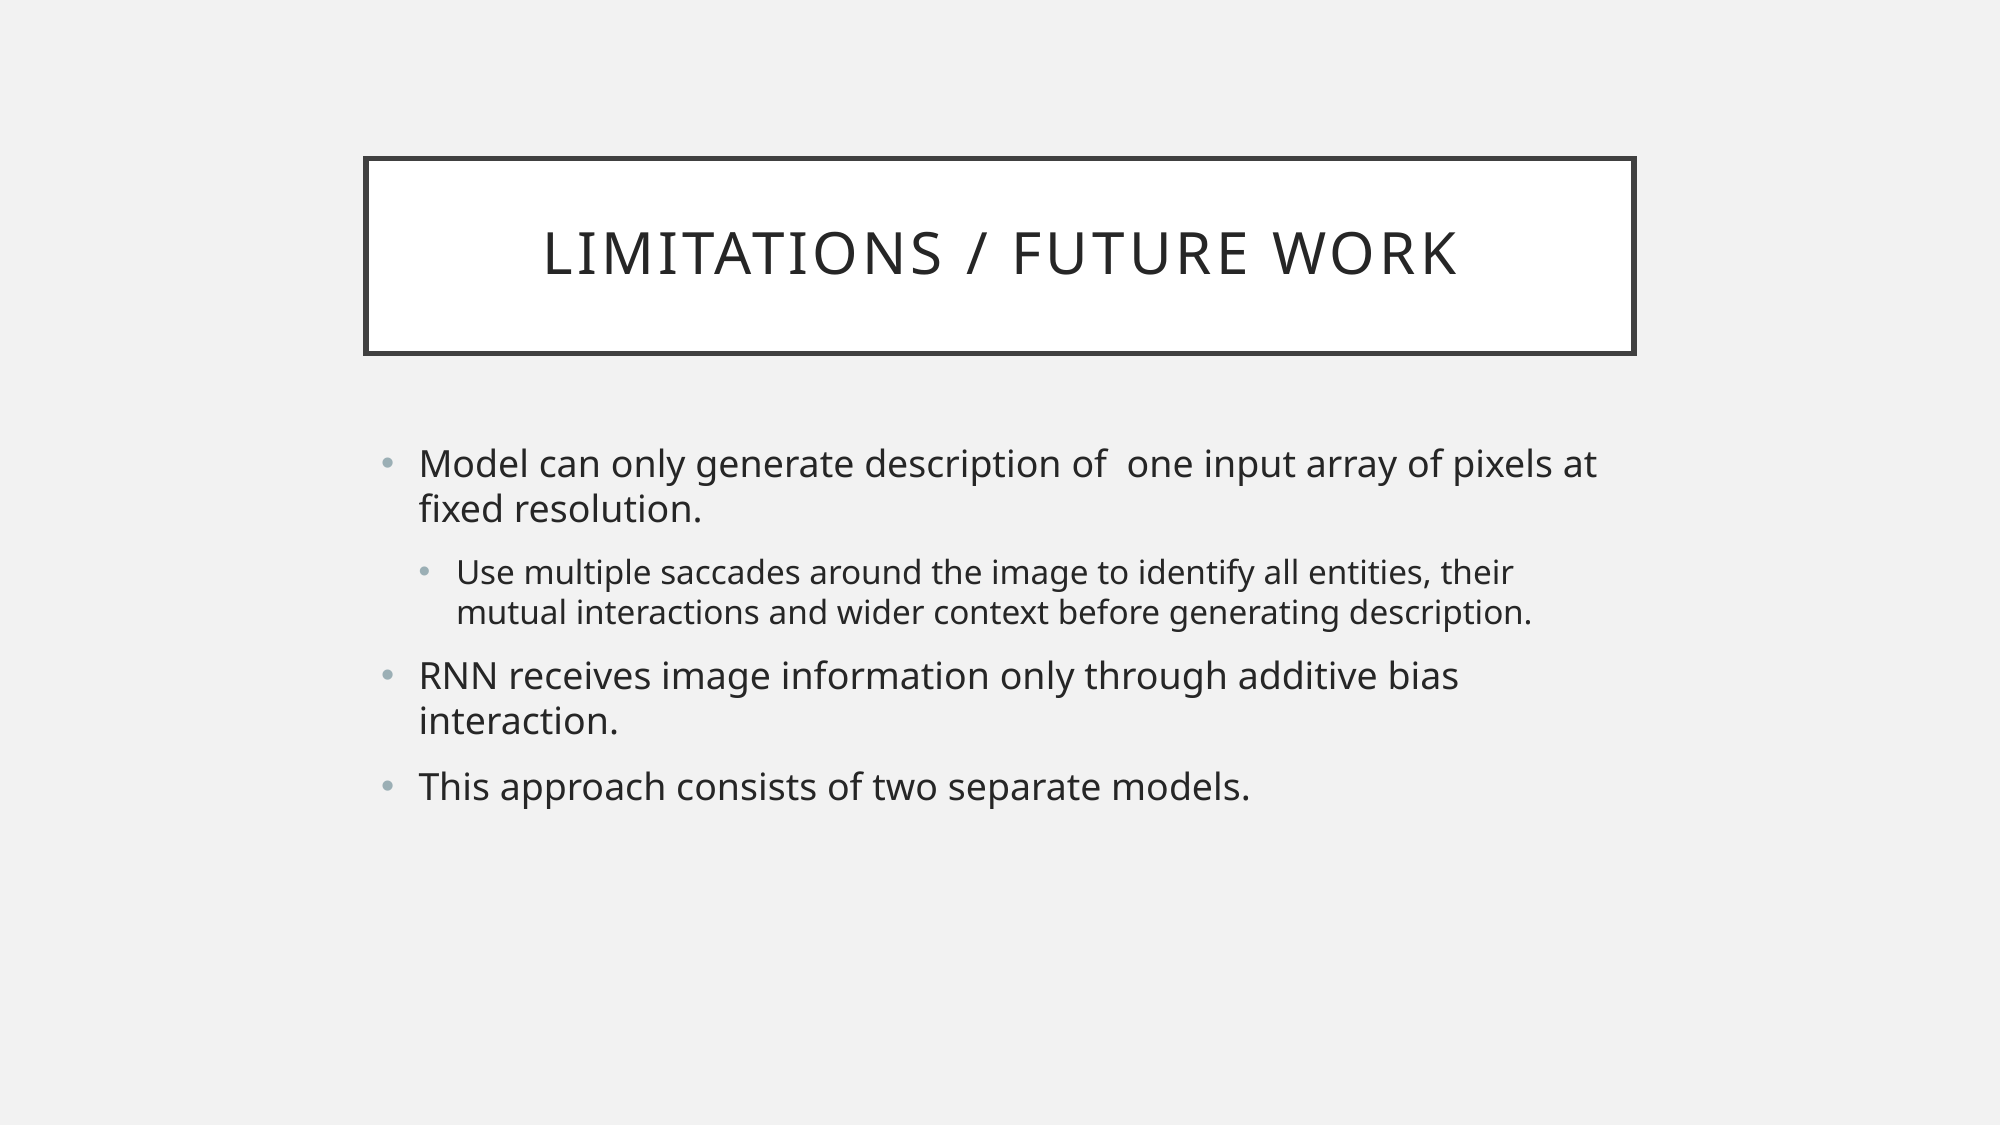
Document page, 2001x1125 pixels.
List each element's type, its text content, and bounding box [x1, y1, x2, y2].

list Model can only generate description of one input array of pixels at fixed resolution. Use multiple saccades around the image to identify all entities, their mutual interactions and wider context before generating description. RNN receives image information only through additive bias interaction. This approach consists of two separate models. [366, 432, 1634, 942]
title Limitations / future work [363, 156, 1637, 356]
